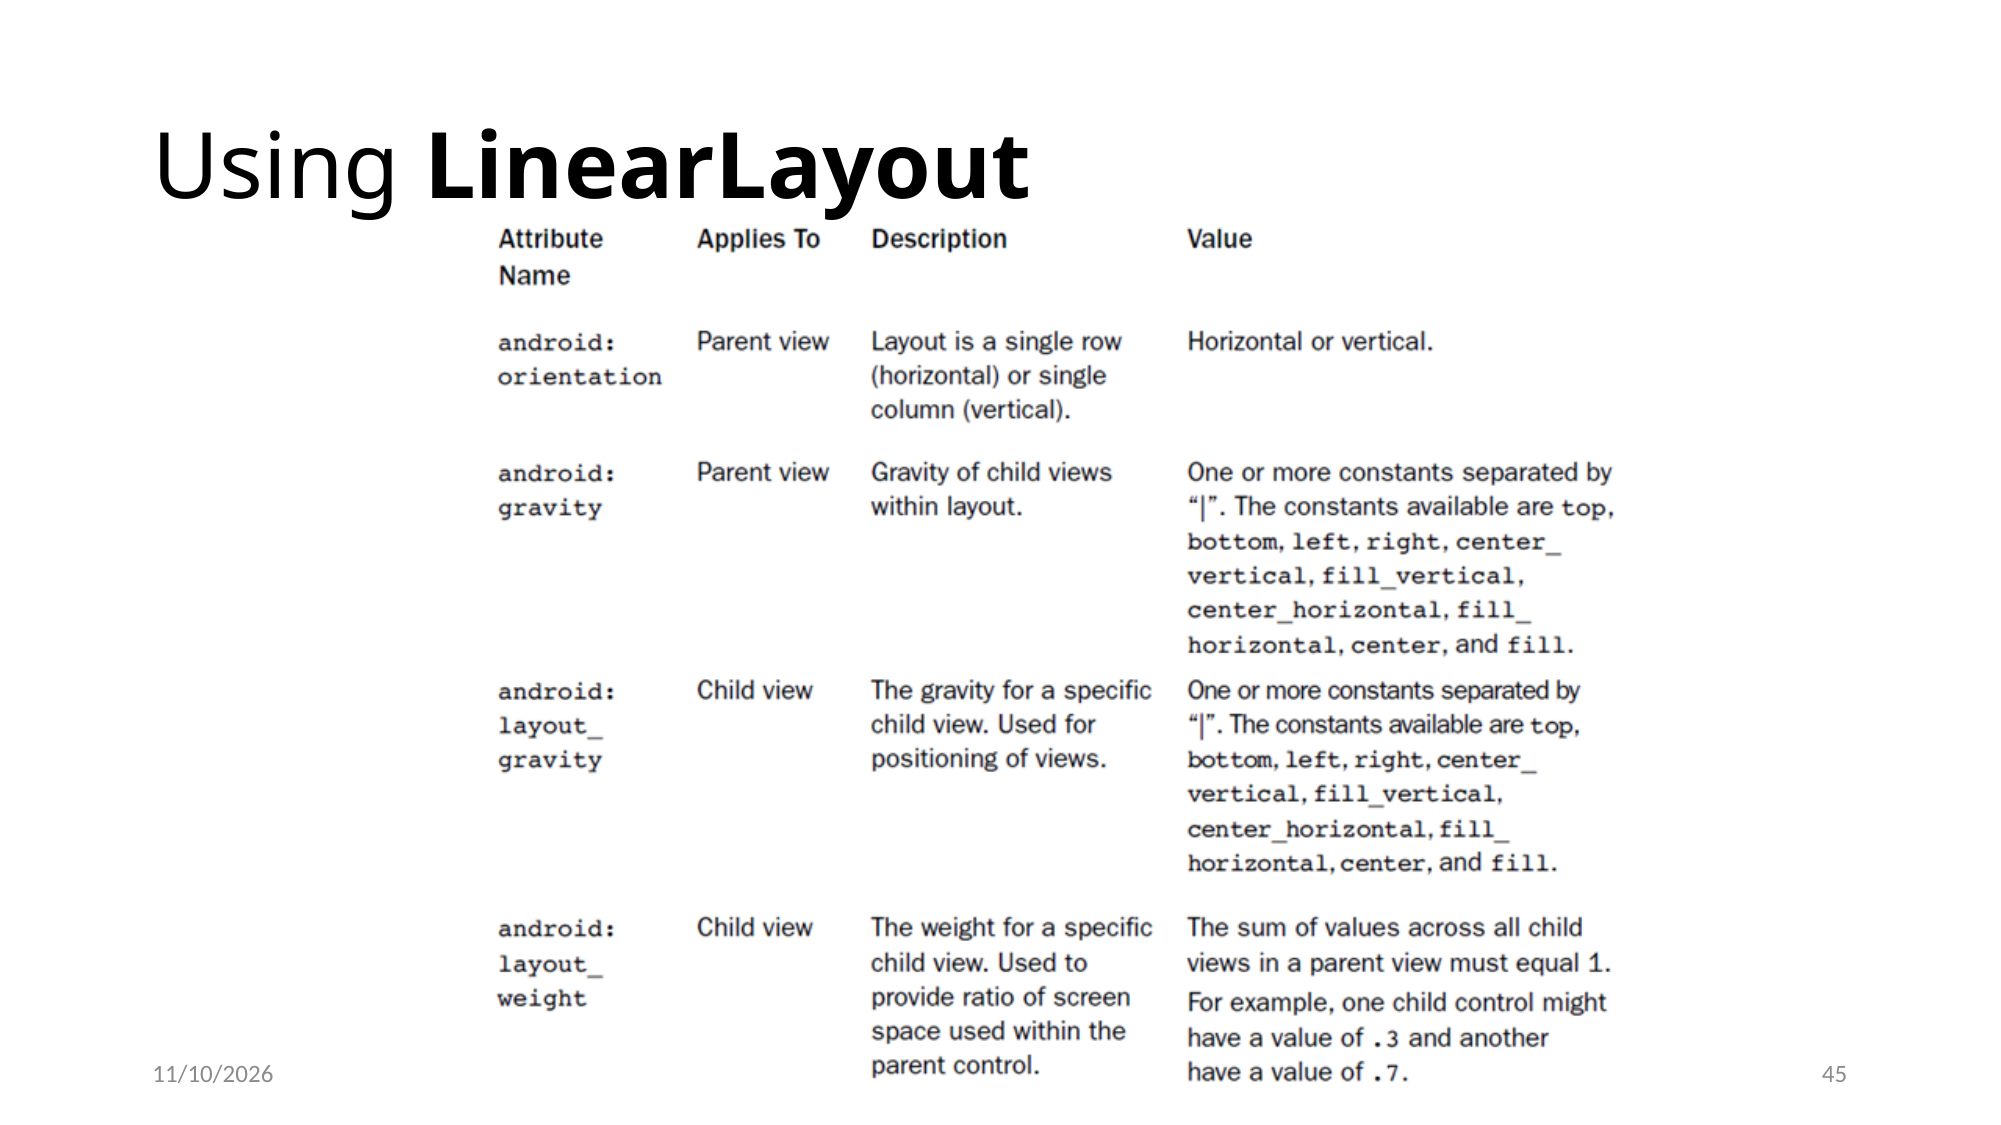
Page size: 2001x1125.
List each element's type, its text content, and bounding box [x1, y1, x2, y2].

slide_number 45 [1412, 1042, 1863, 1103]
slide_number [137, 1042, 588, 1103]
title Using LinearLayout [137, 59, 1863, 278]
picture [487, 220, 1618, 1091]
